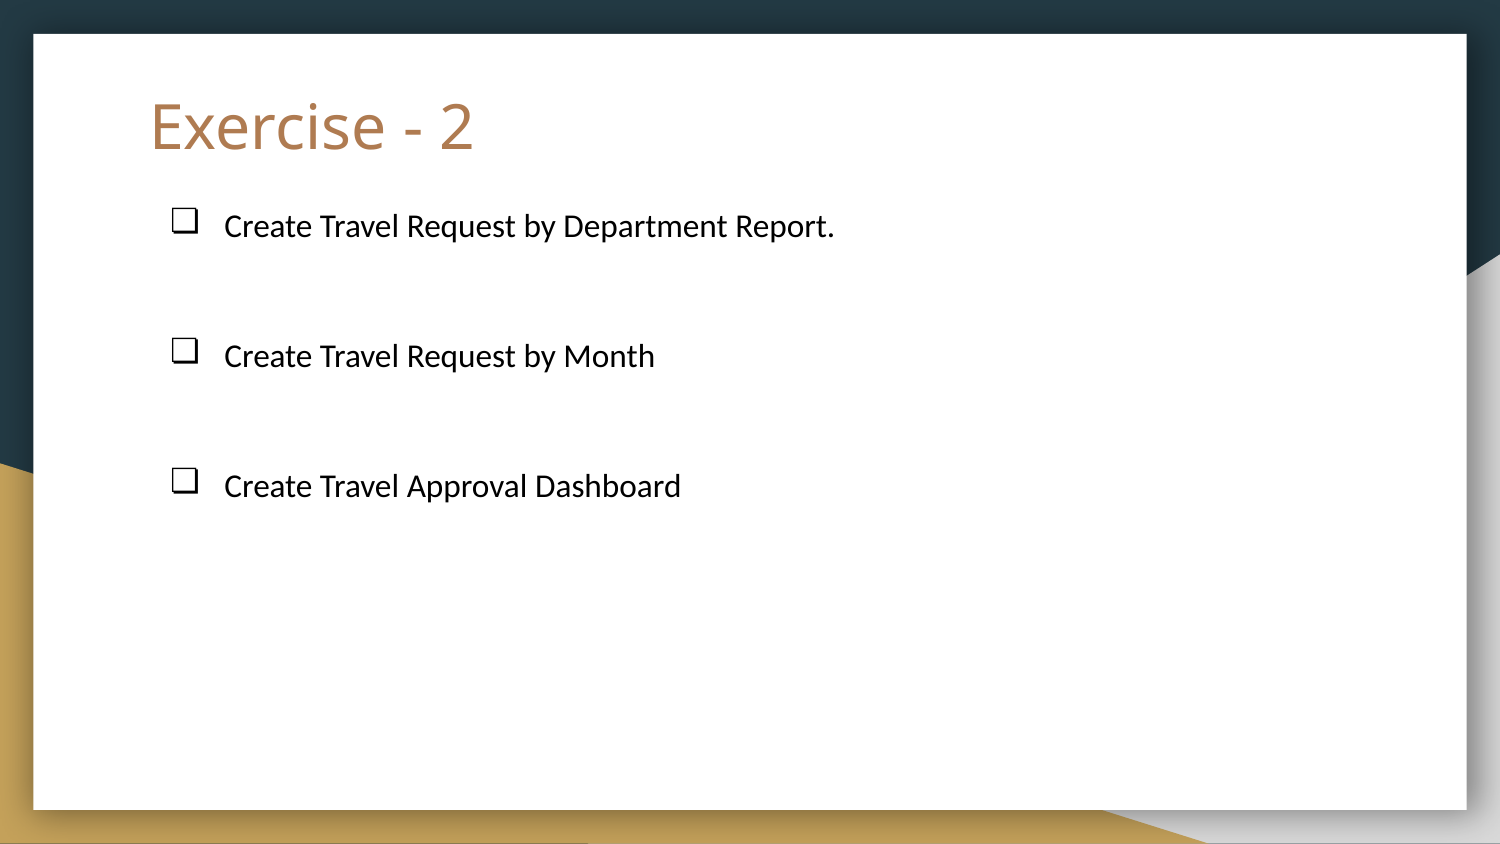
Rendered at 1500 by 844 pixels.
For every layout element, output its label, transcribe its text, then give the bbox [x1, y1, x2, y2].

list Create Travel Request by Department Report. Create Travel Request by Month Create Travel Approval Dashboard [134, 189, 1366, 678]
title Exercise - 2 [134, 71, 1366, 189]
